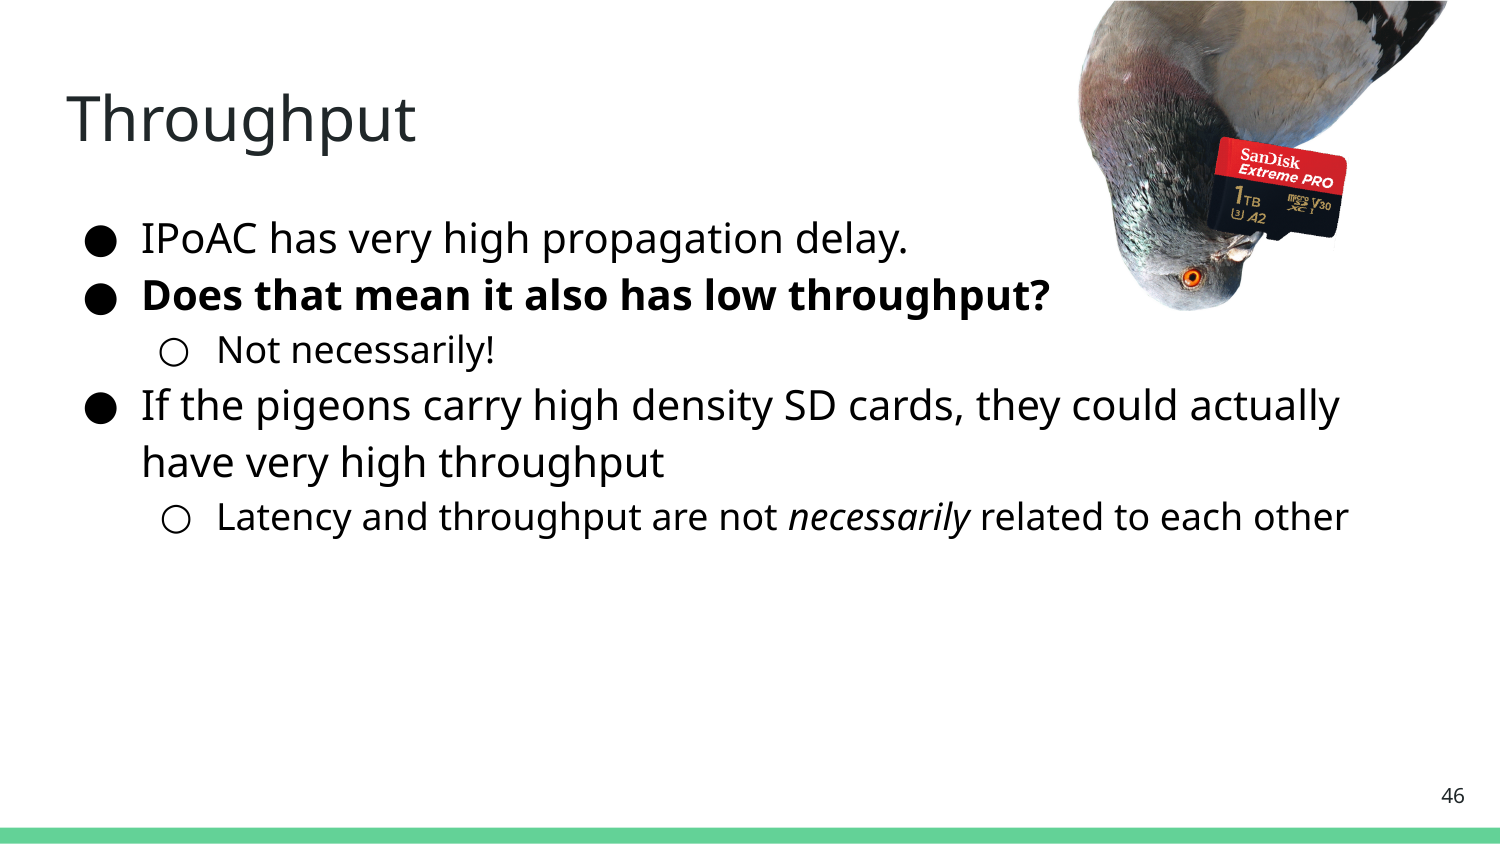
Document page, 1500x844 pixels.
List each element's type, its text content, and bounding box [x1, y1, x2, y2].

slide_number ‹#› [1389, 764, 1480, 830]
title Throughput [51, 64, 1072, 167]
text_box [1077, 0, 1450, 312]
list IPoAC has very high propagation delay. Does that mean it also has low throughput? Not necessarily! If the pigeons carry high density SD cards, they could actually have very high throughput Latency and throughput are not necessarily related to each other [51, 189, 1449, 750]
